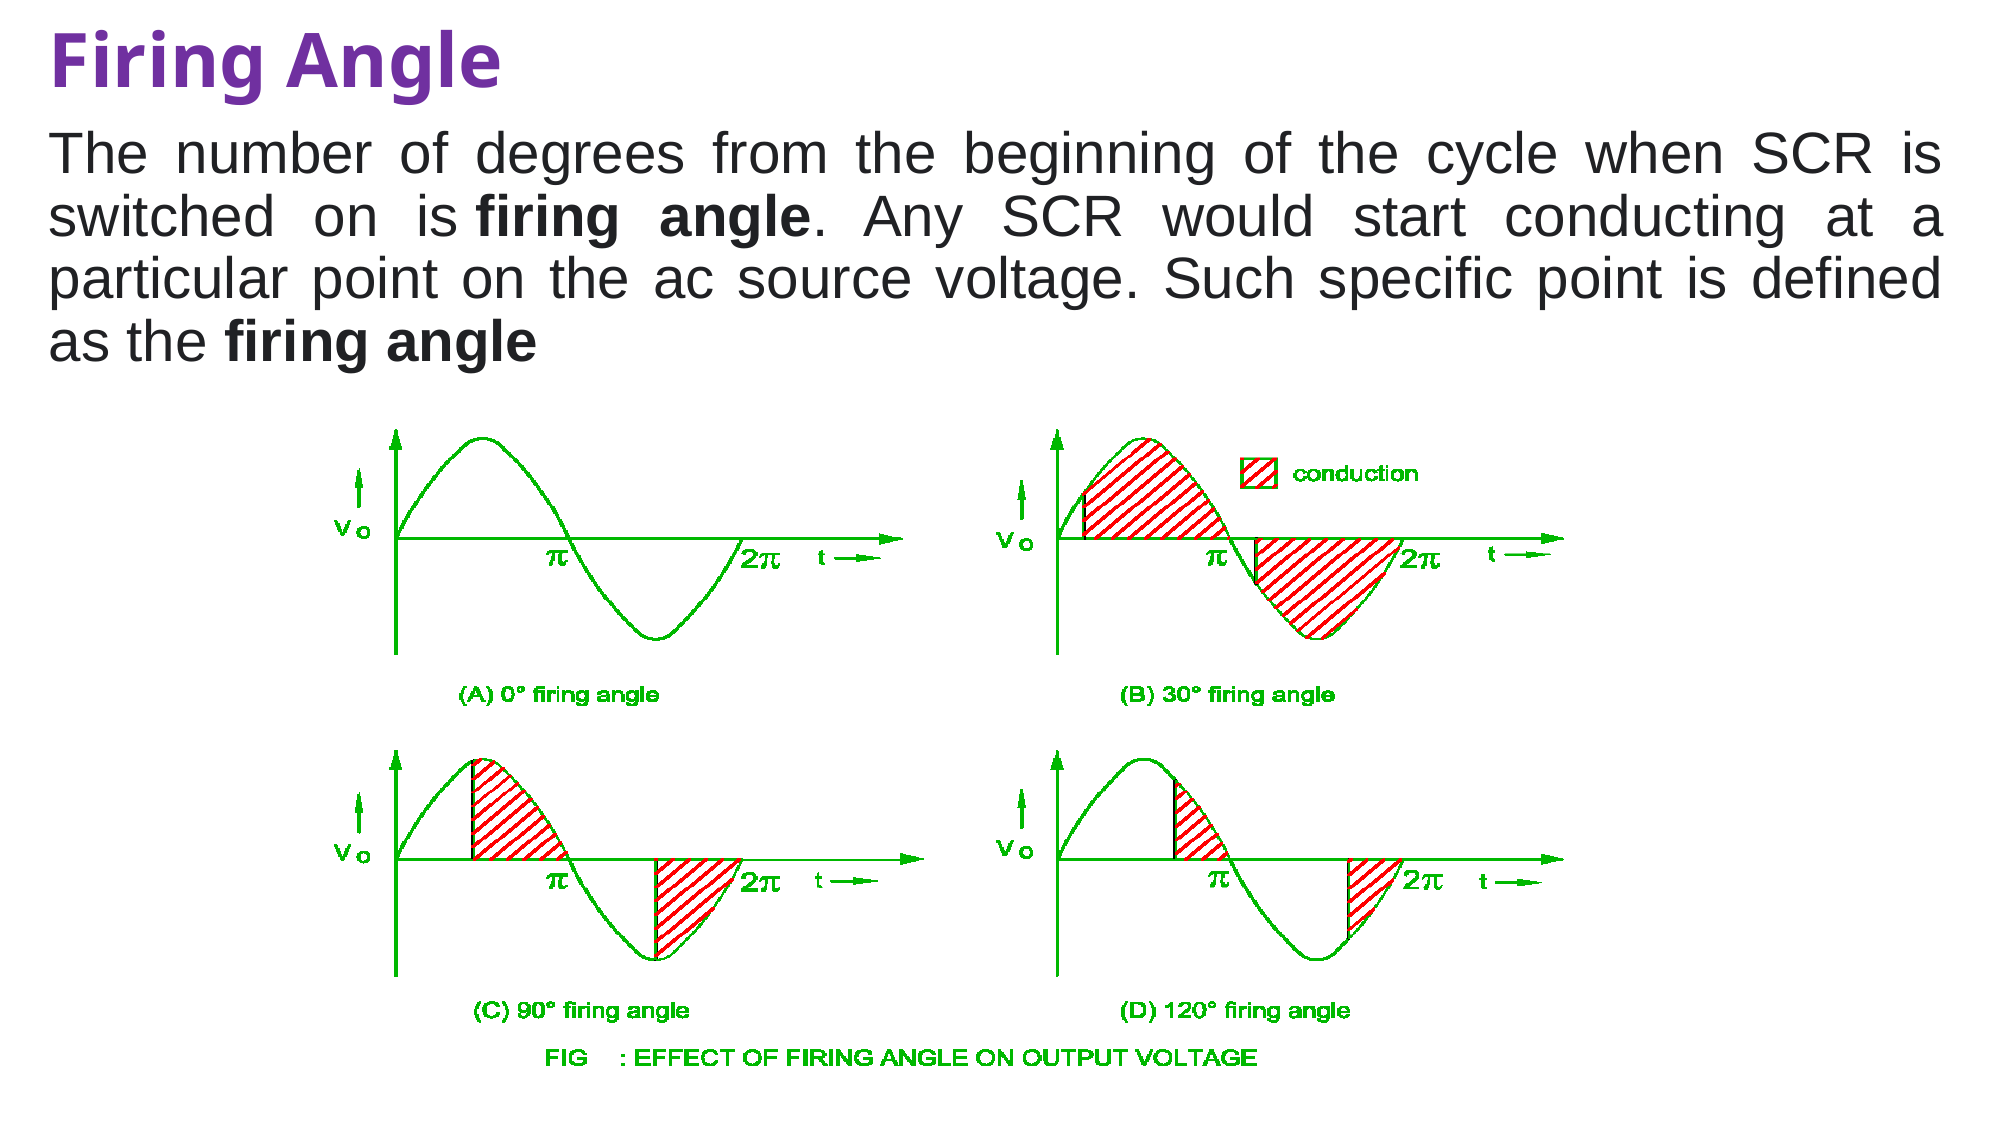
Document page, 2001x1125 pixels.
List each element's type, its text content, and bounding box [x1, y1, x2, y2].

picture [302, 410, 1585, 1078]
title Firing Angle [33, 14, 1759, 112]
list The number of degrees from the beginning of the cycle when SCR is switched on is firing angle. Any SCR would start conducting at a particular point on the ac source voltage. Such specific point is defined as the firing angle [33, 115, 1961, 830]
